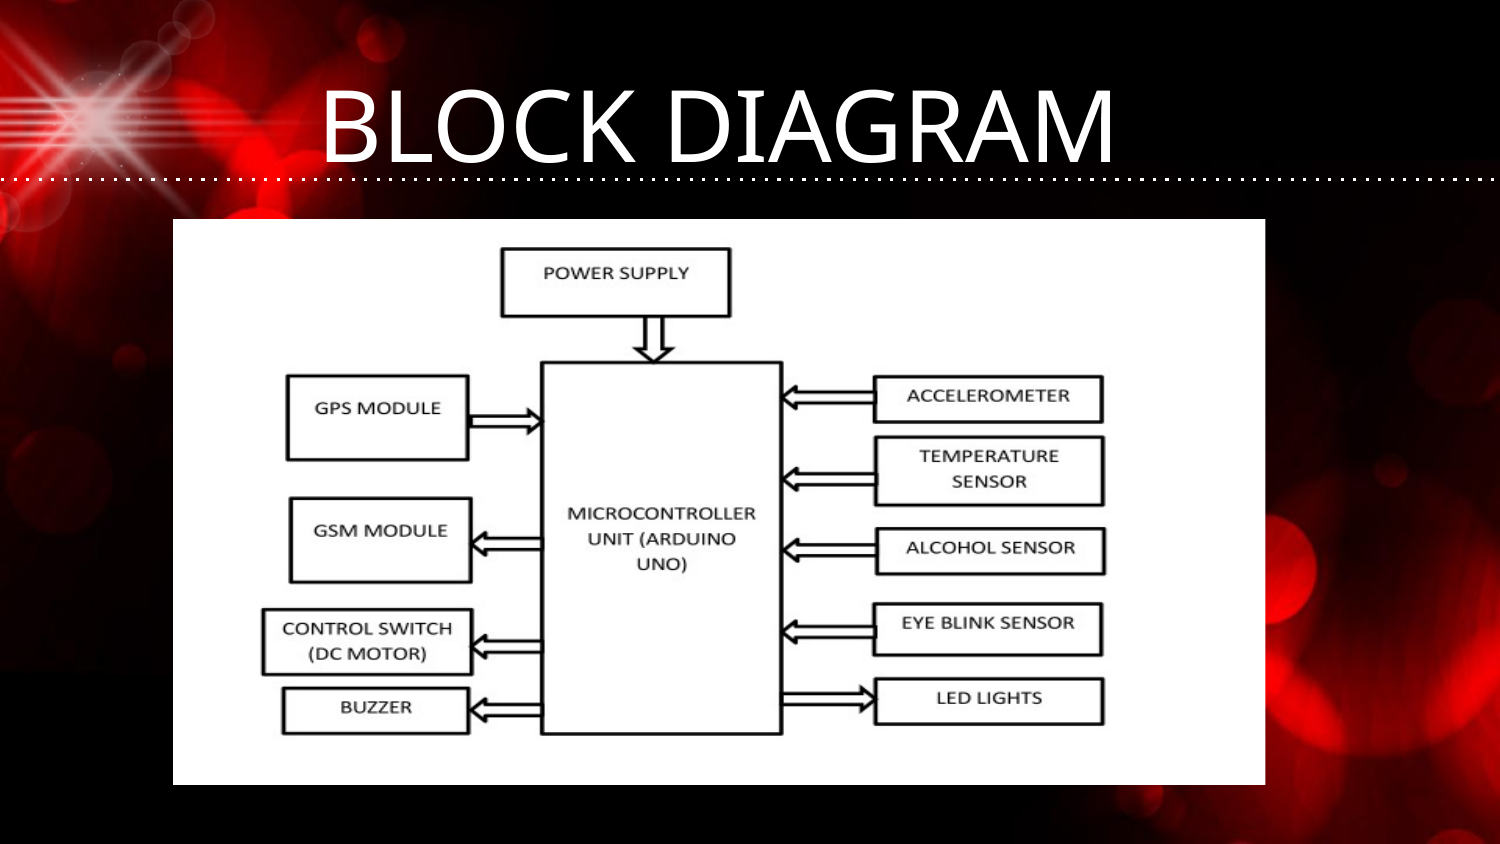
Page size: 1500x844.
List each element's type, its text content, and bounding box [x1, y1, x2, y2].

title BLOCK DIAGRAM [87, 47, 1352, 142]
picture [0, 0, 1500, 844]
